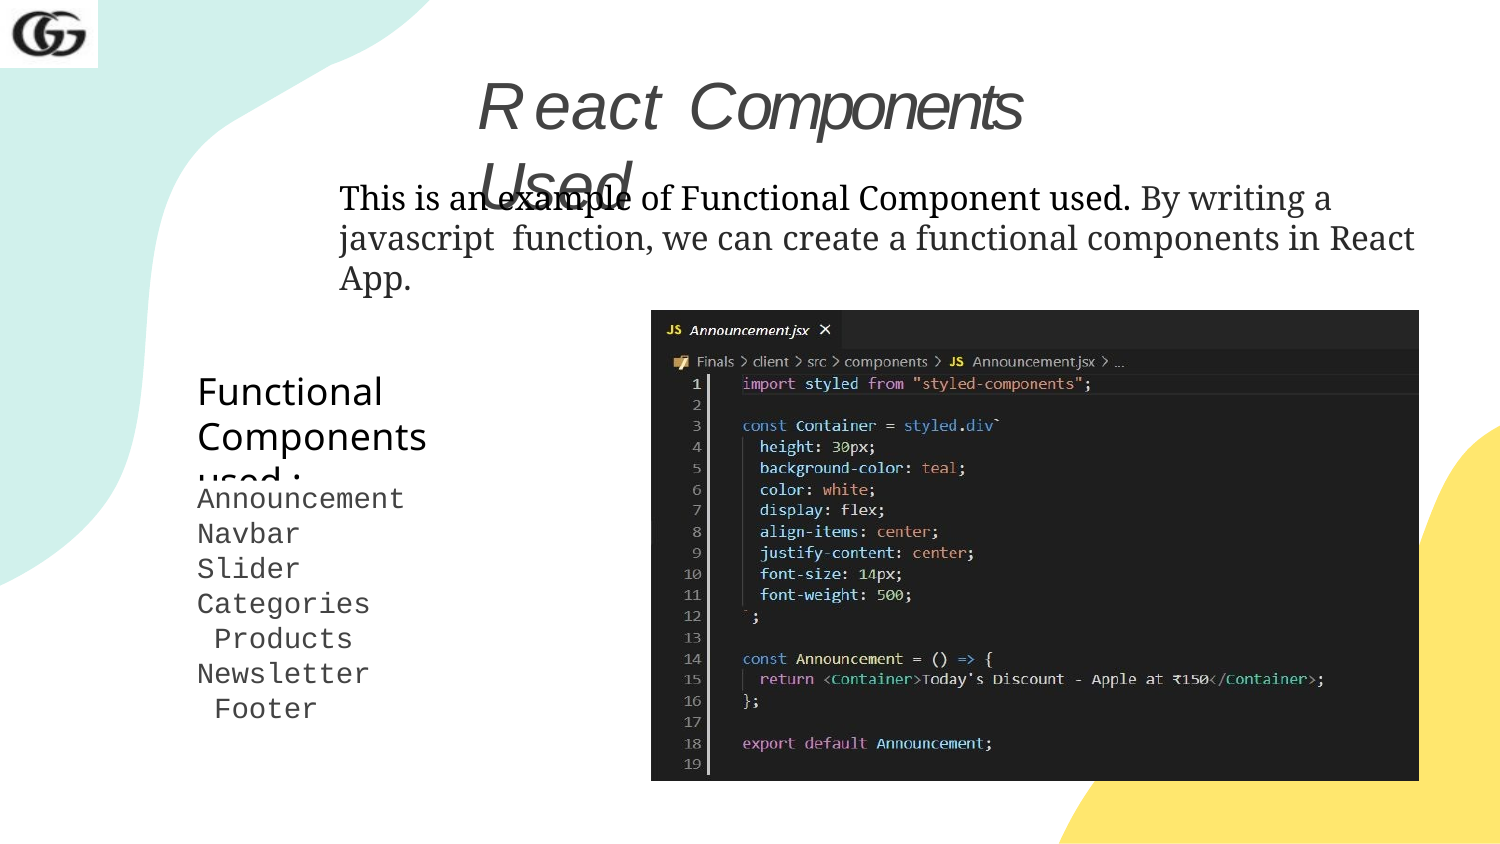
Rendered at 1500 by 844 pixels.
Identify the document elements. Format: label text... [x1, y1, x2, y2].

text_box Functional Components used : [194, 366, 512, 504]
title React Components Used [475, 61, 1160, 175]
text_box [0, 0, 430, 586]
text_box Categories Products Newsletter Footer [194, 582, 374, 725]
picture [0, 0, 98, 68]
text_box Navbar [197, 515, 304, 550]
text_box This is an example of Functional Component used. By writing a javascript function, we can create a functional components in React App. [337, 175, 1421, 298]
text_box Announcement [197, 480, 411, 515]
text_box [651, 310, 1500, 844]
text_box Slider [197, 553, 304, 582]
